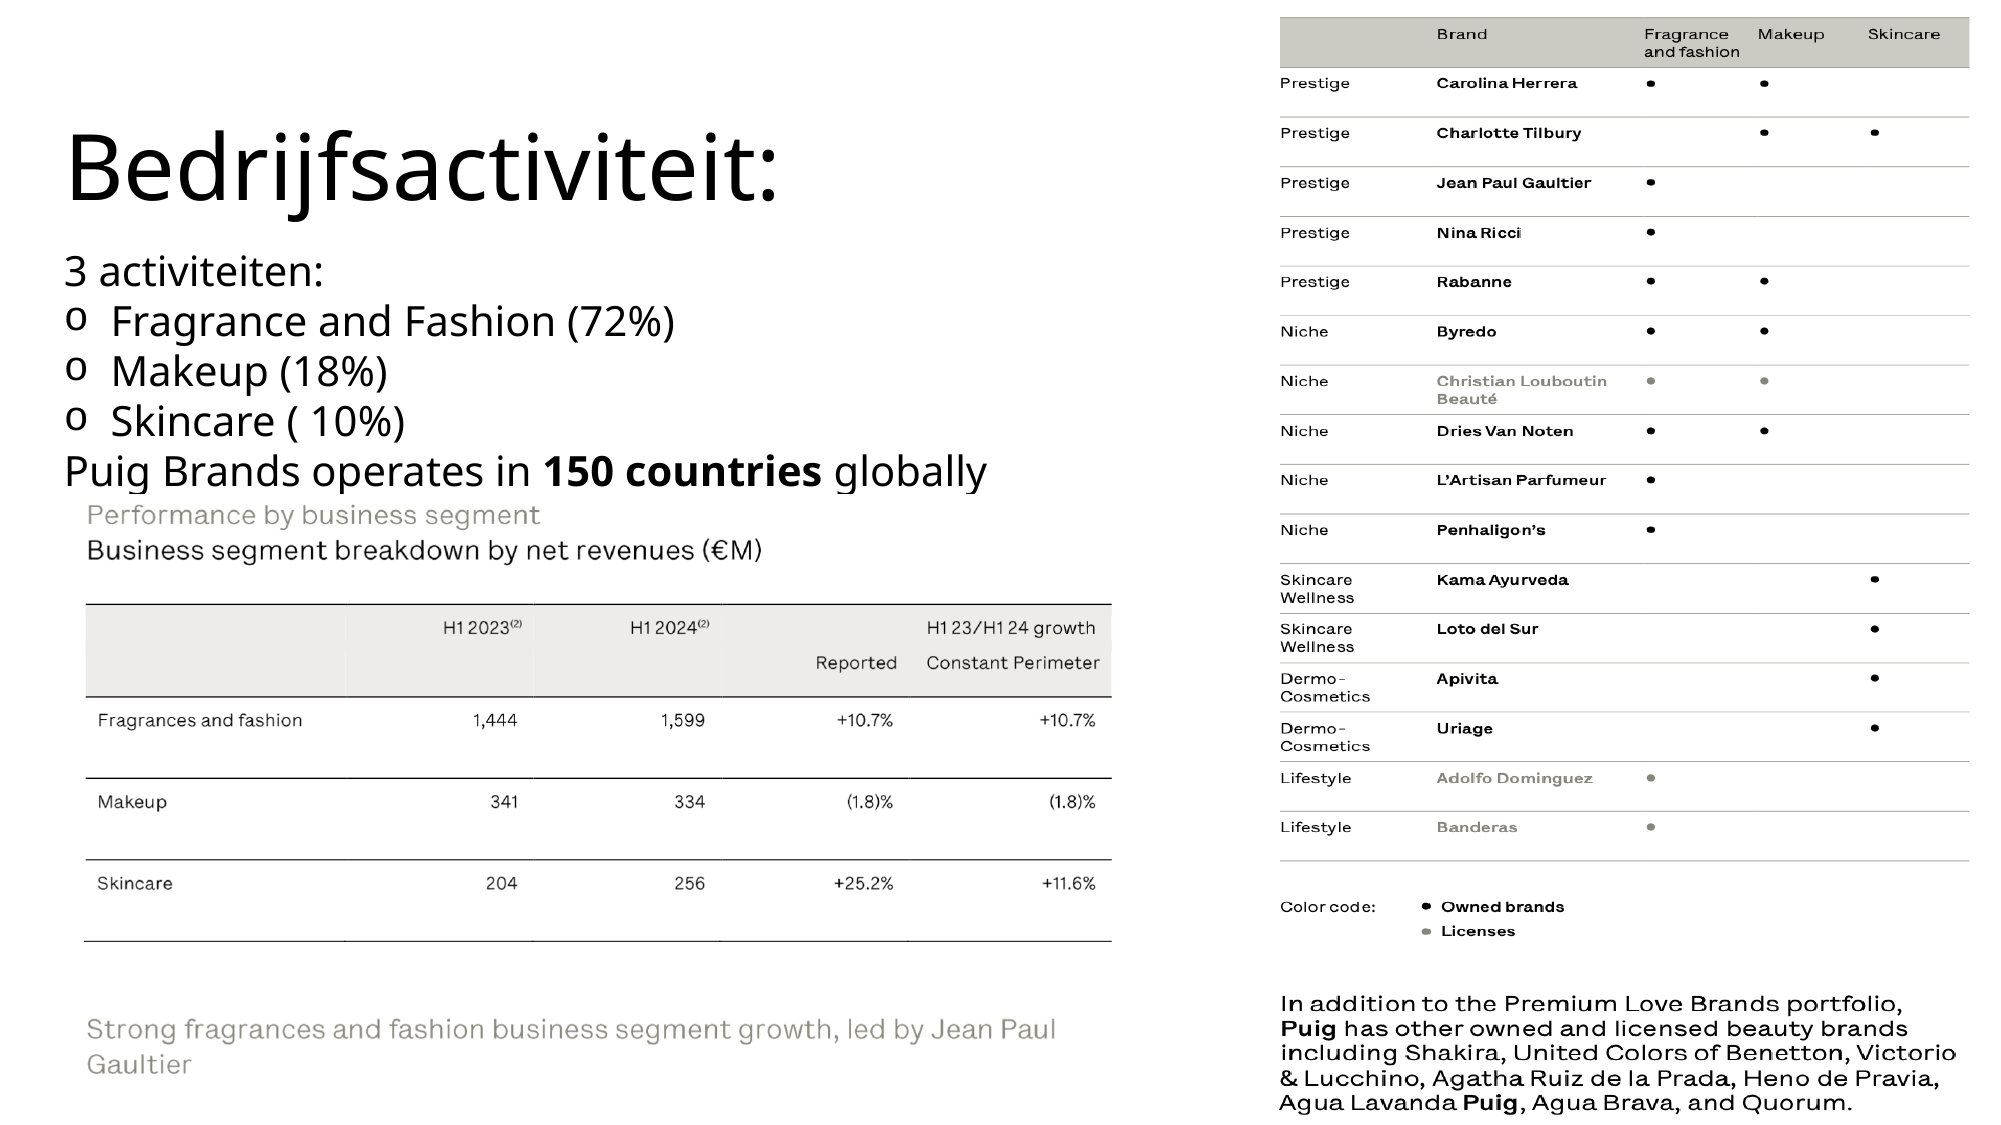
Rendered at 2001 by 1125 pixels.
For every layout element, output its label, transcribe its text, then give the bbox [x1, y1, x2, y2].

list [1268, 0, 2000, 1125]
text_box 3 activiteiten: Fragrance and Fashion (72%) Makeup (18%) Skincare ( 10%) Puig Brands operates in 150 countries globally [48, 236, 1137, 547]
title Bedrijfsactiviteit: [49, 62, 1268, 280]
picture [62, 493, 1122, 1092]
